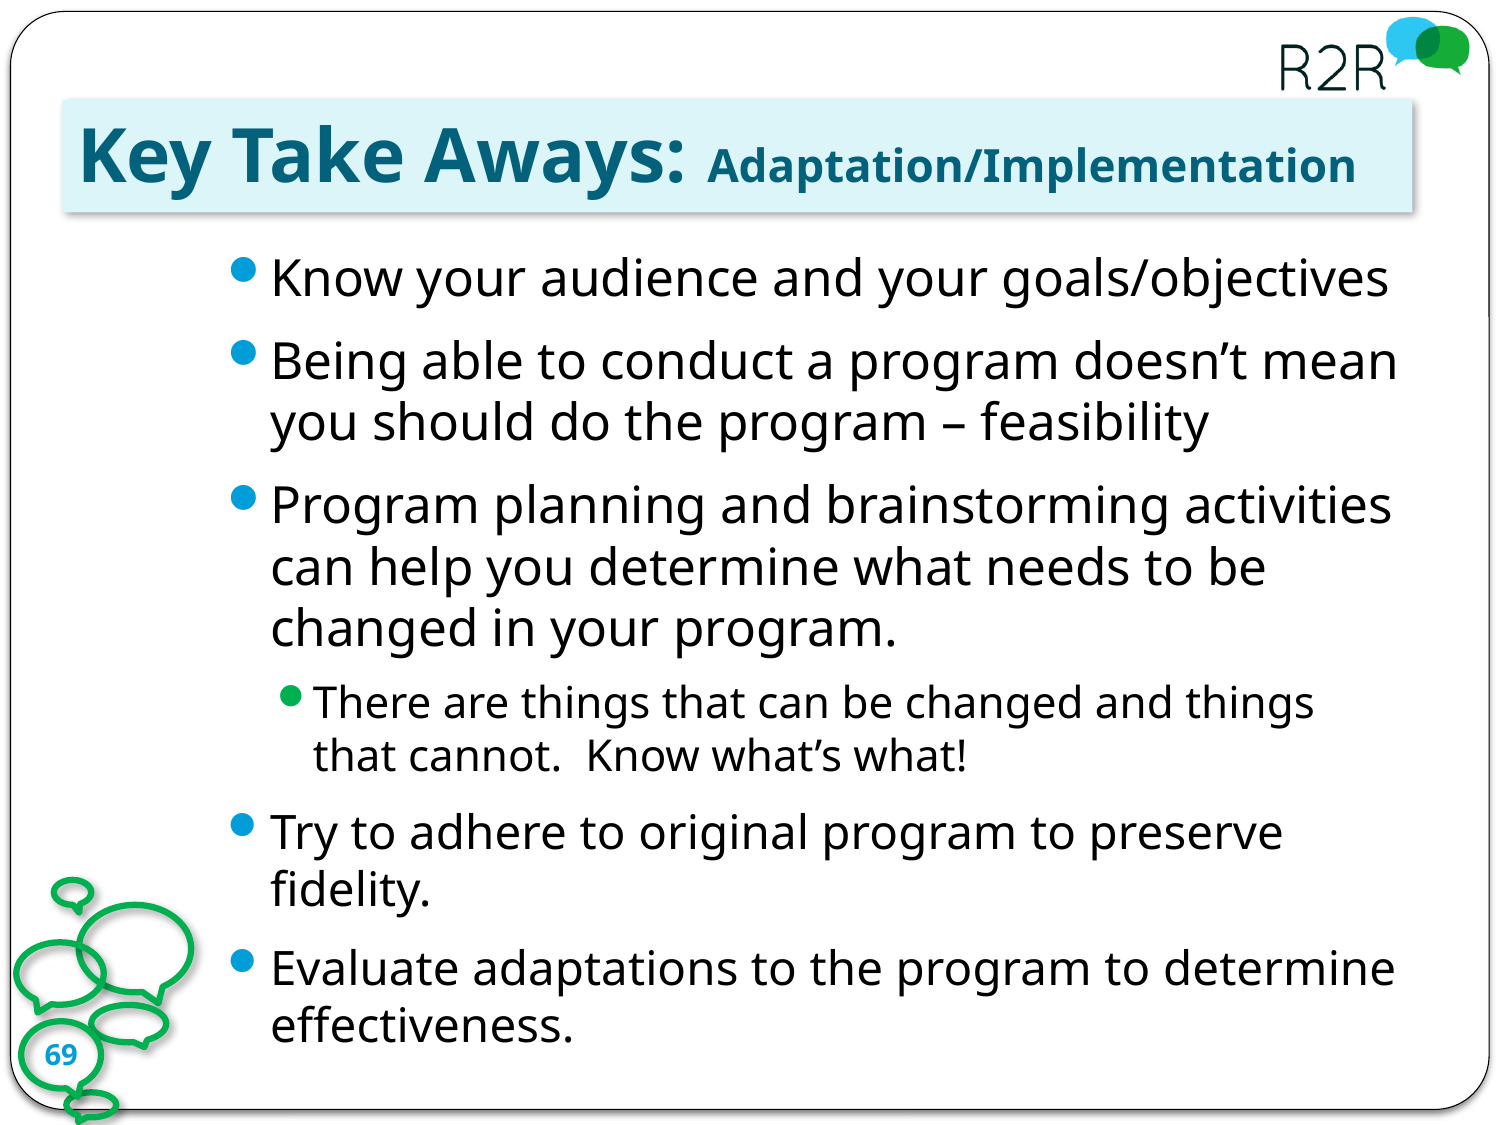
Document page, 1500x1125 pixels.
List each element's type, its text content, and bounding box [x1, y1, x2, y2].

list Know your audience and your goals/objectives Being able to conduct a program doesn’t mean you should do the program – feasibility Program planning and brainstorming activities can help you determine what needs to be changed in your program. There are things that can be changed and things that cannot. Know what’s what! Try to adhere to original program to preserve fidelity. Evaluate adaptations to the program to determine effectiveness. [212, 237, 1425, 1075]
picture [1275, 12, 1475, 100]
slide_number 69 [23, 1018, 99, 1094]
title Key Take Aways: Adaptation/Implementation [62, 99, 1413, 213]
